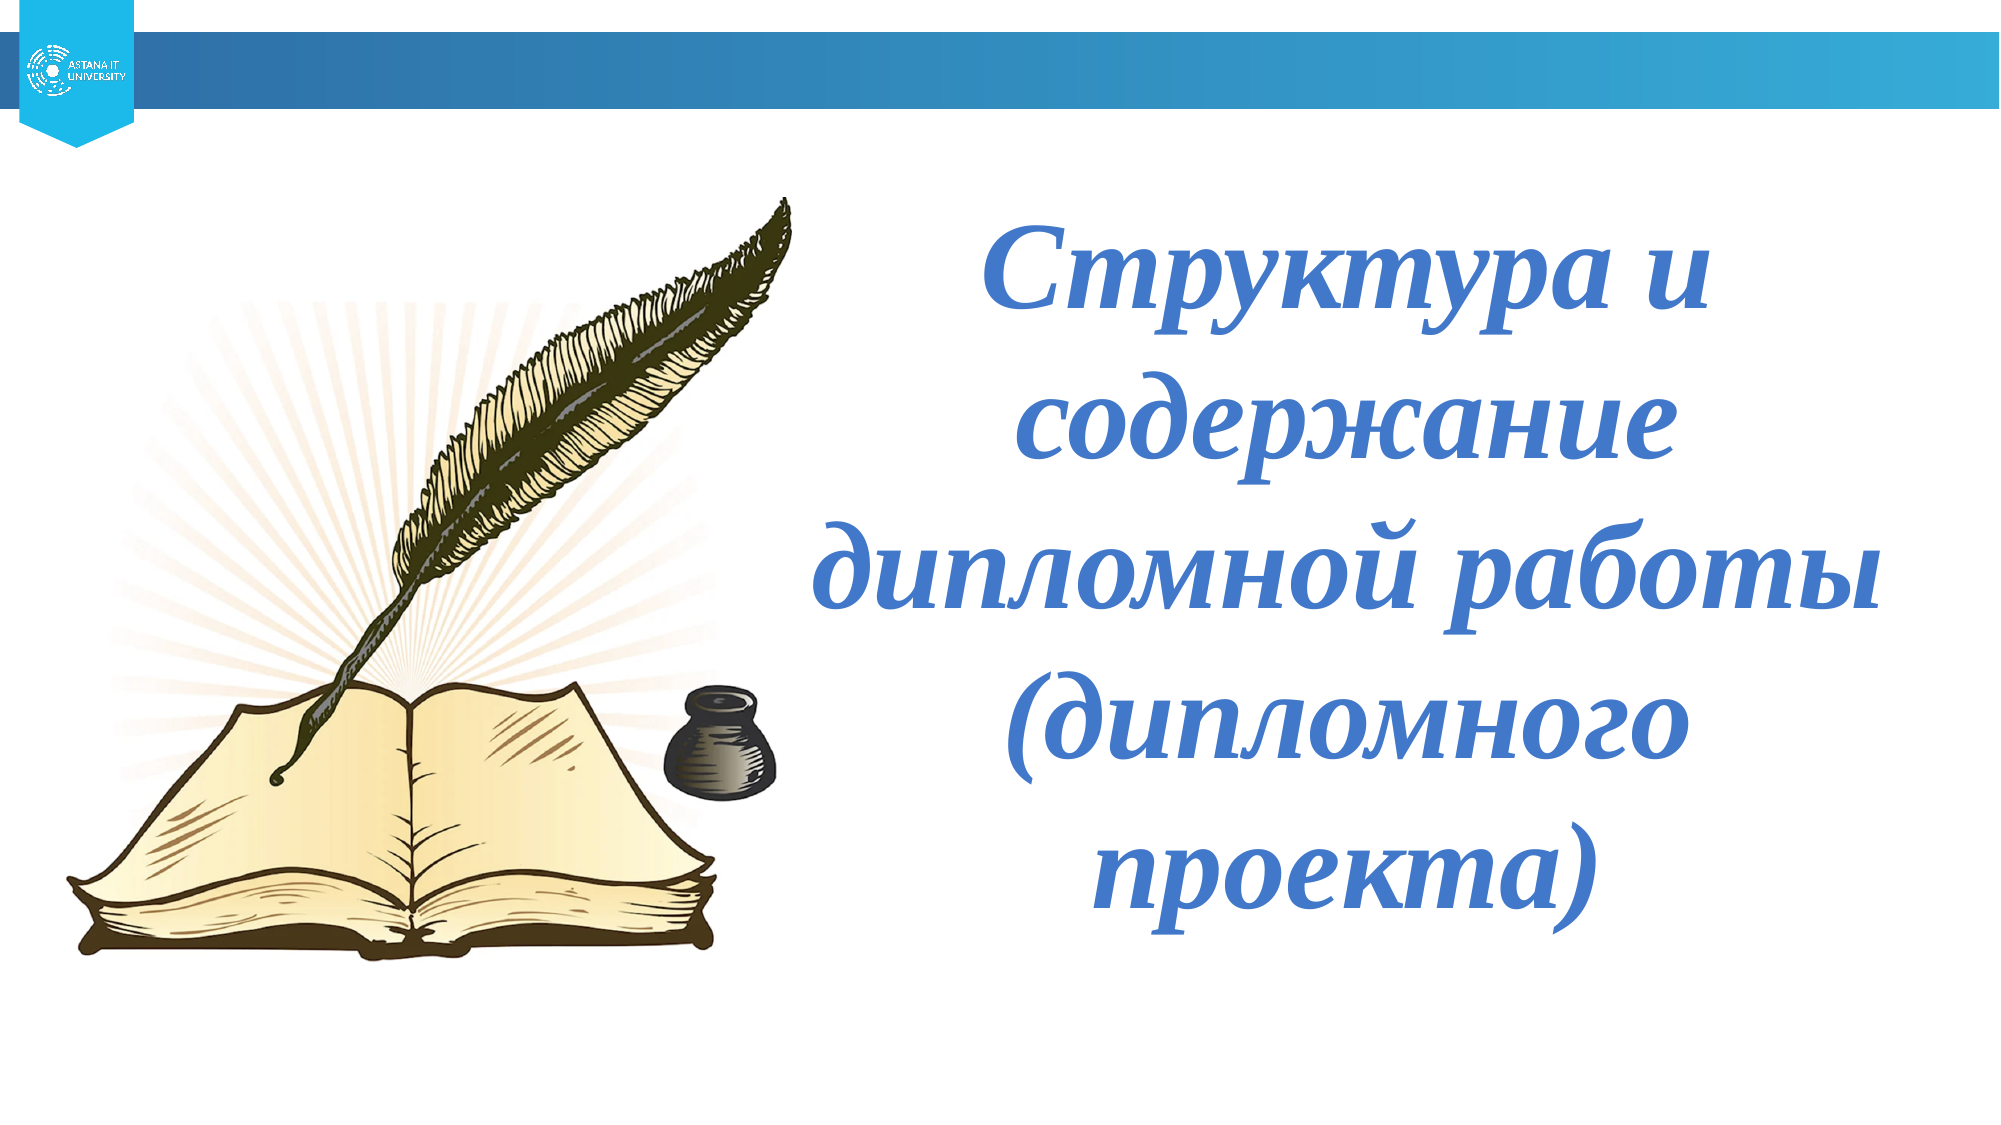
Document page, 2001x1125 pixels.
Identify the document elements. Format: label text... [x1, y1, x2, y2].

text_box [0, 0, 2000, 149]
text_box Структура и содержание дипломной работы (дипломного проекта) [783, 176, 1913, 941]
picture [50, 197, 792, 977]
